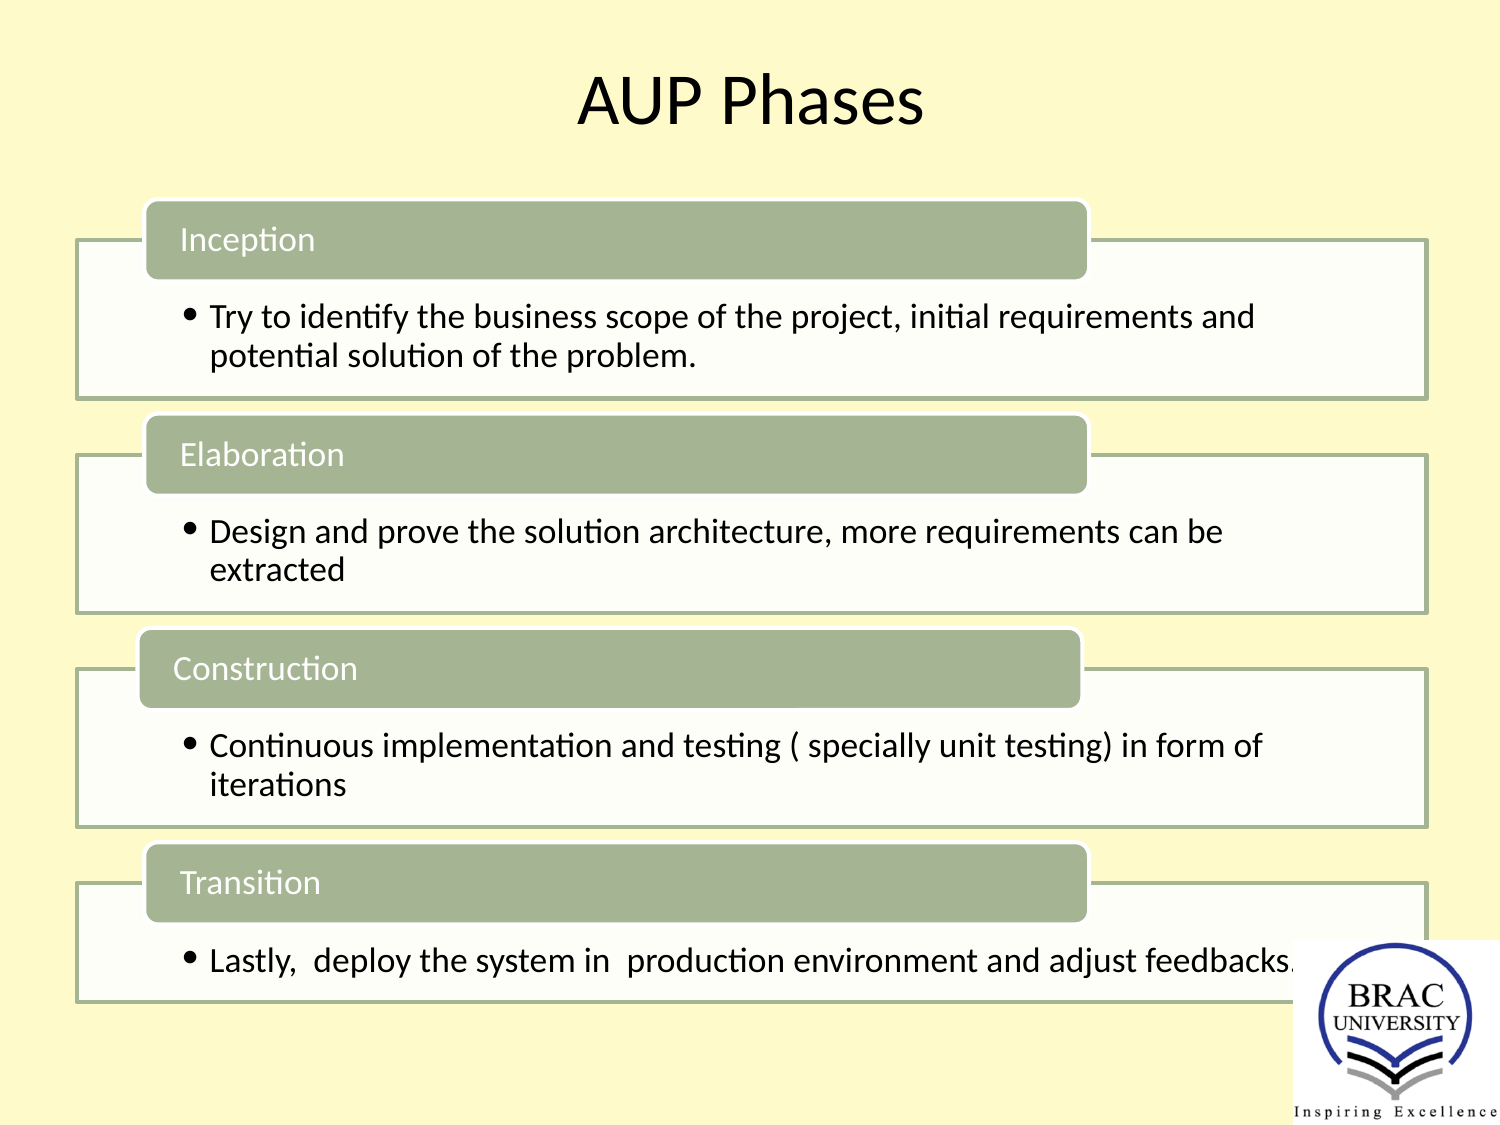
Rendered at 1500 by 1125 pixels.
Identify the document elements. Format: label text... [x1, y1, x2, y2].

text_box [76, 198, 1427, 1003]
title AUP Phases [76, 42, 1427, 147]
picture [1293, 940, 1500, 1125]
